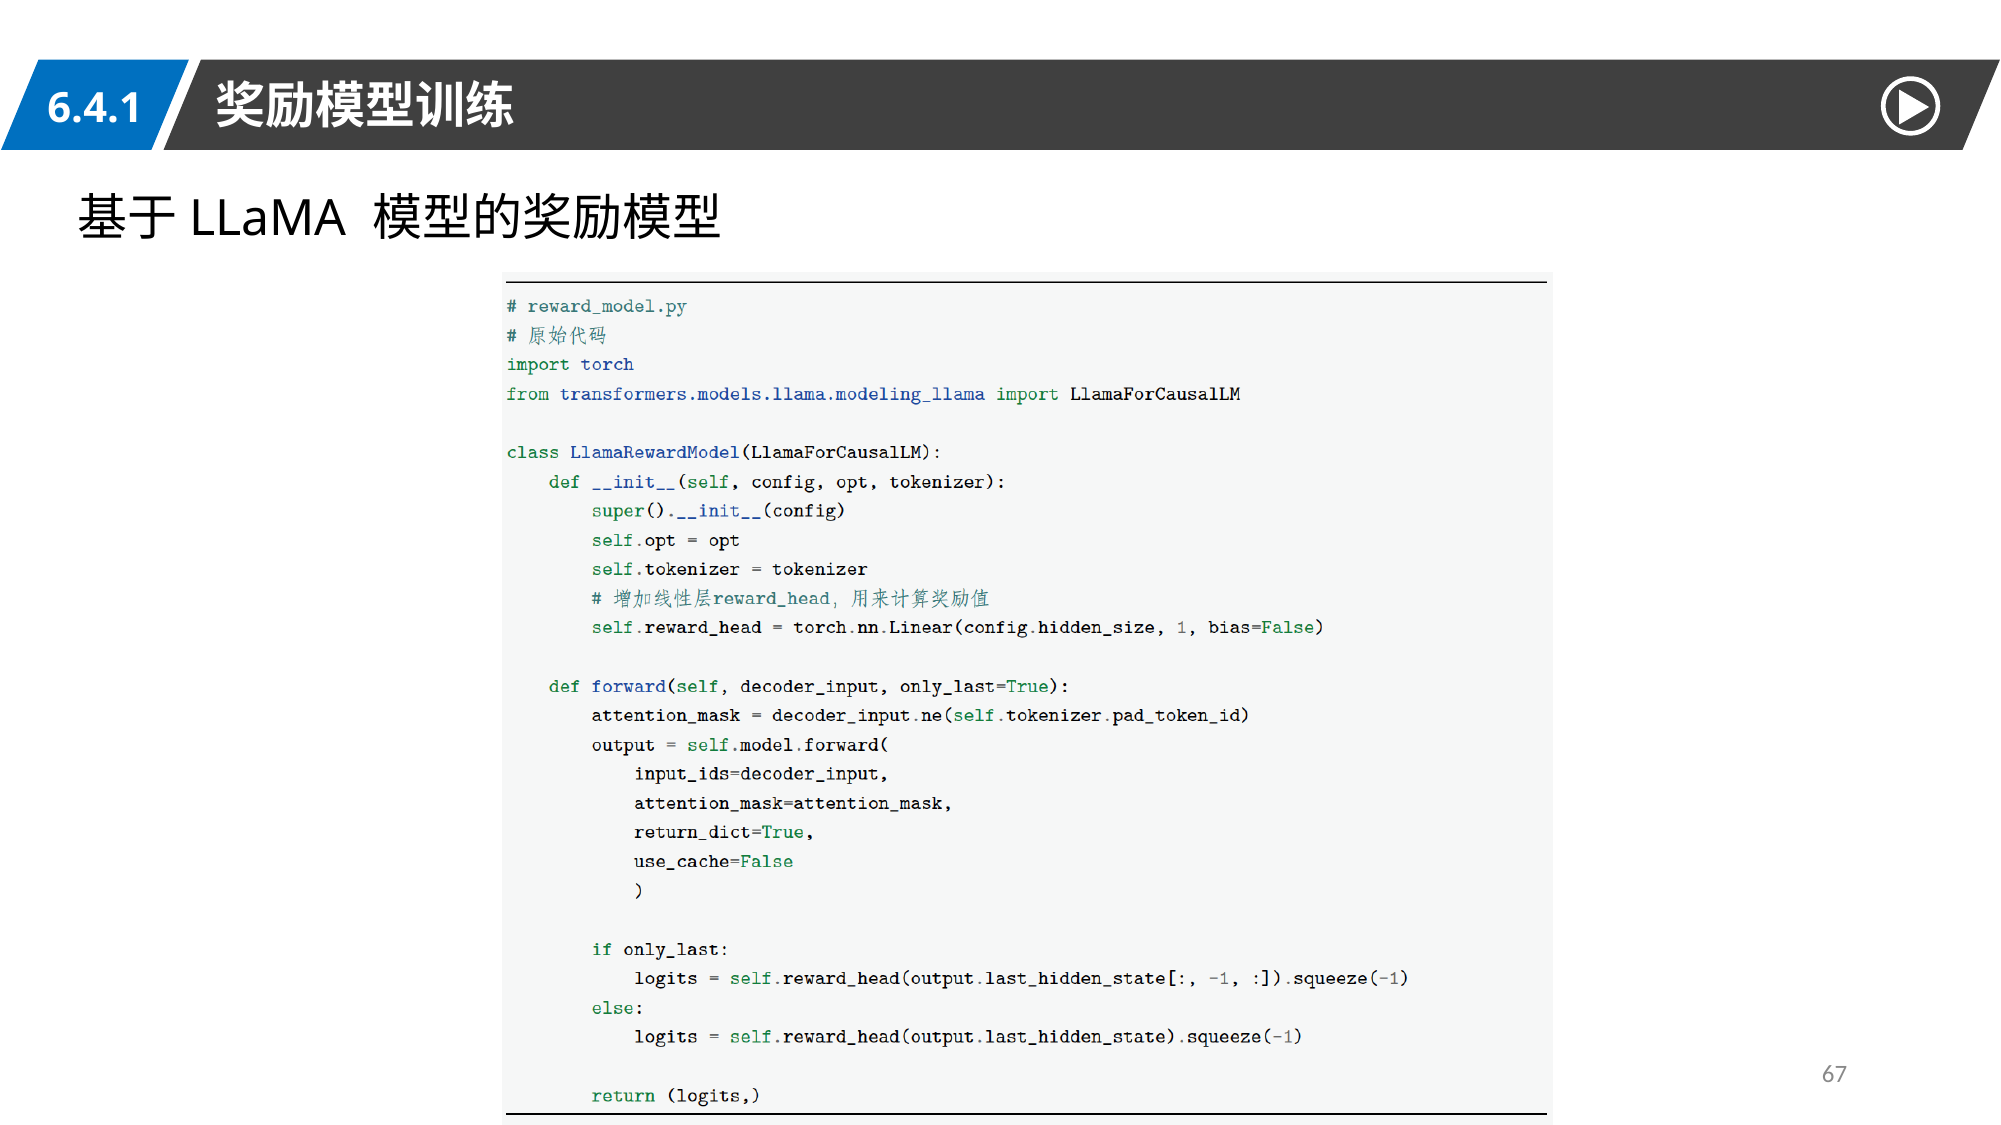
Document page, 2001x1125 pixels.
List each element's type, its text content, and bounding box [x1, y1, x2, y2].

slide_number 67 [1559, 1042, 1863, 1103]
text_box 6.4.1 [26, 73, 164, 138]
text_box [1883, 78, 1939, 134]
text_box [1, 89, 157, 150]
text_box [32, 59, 189, 120]
picture [502, 271, 1553, 1125]
text_box [163, 59, 2000, 150]
text_box 基于LLaMA 模型的奖励模型 [62, 163, 1930, 254]
text_box 奖励模型训练 [200, 66, 531, 142]
